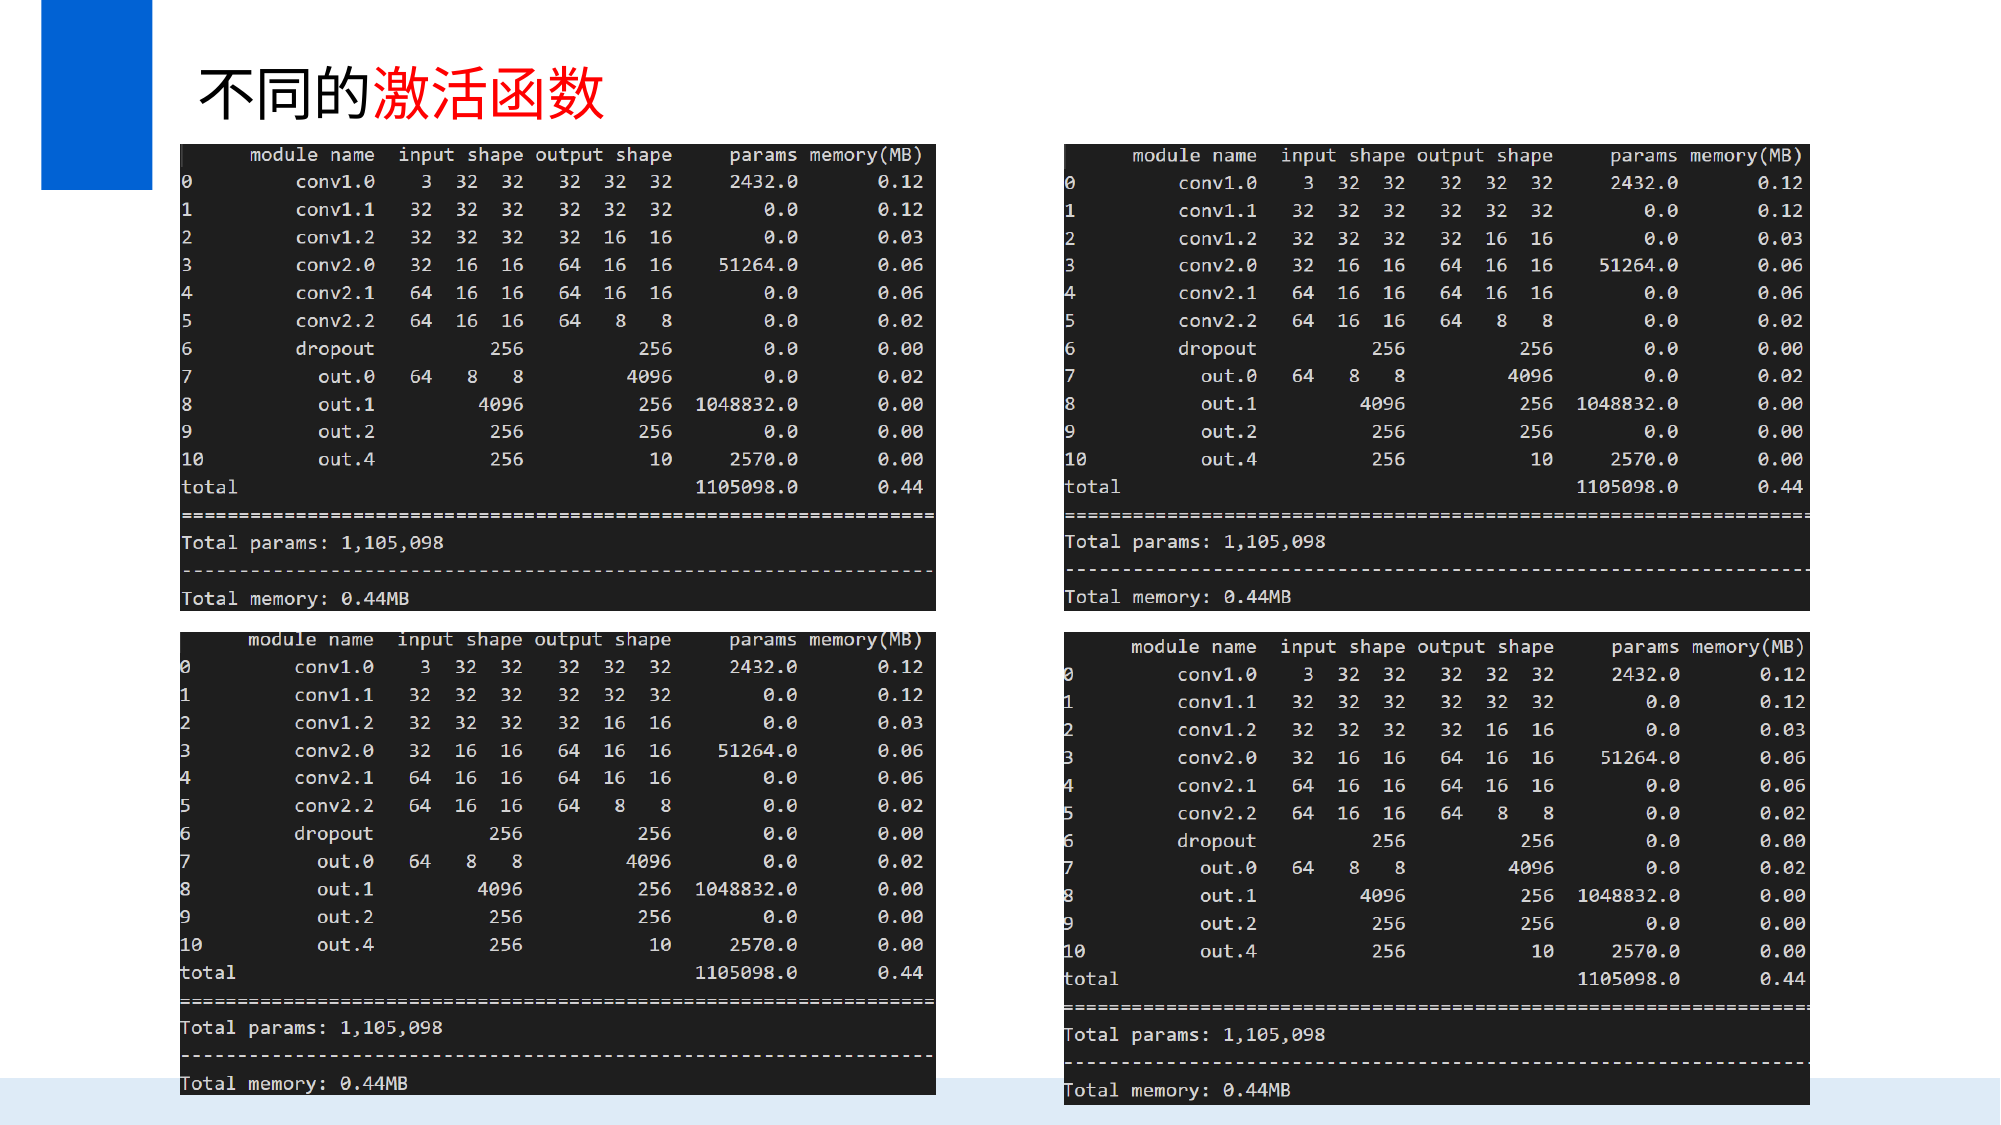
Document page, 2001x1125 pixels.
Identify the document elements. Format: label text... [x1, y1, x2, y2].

text_box 不同的激活函数 [182, 50, 621, 135]
picture [180, 632, 936, 1095]
picture [1064, 632, 1810, 1106]
picture [180, 144, 936, 611]
picture [1064, 144, 1810, 611]
